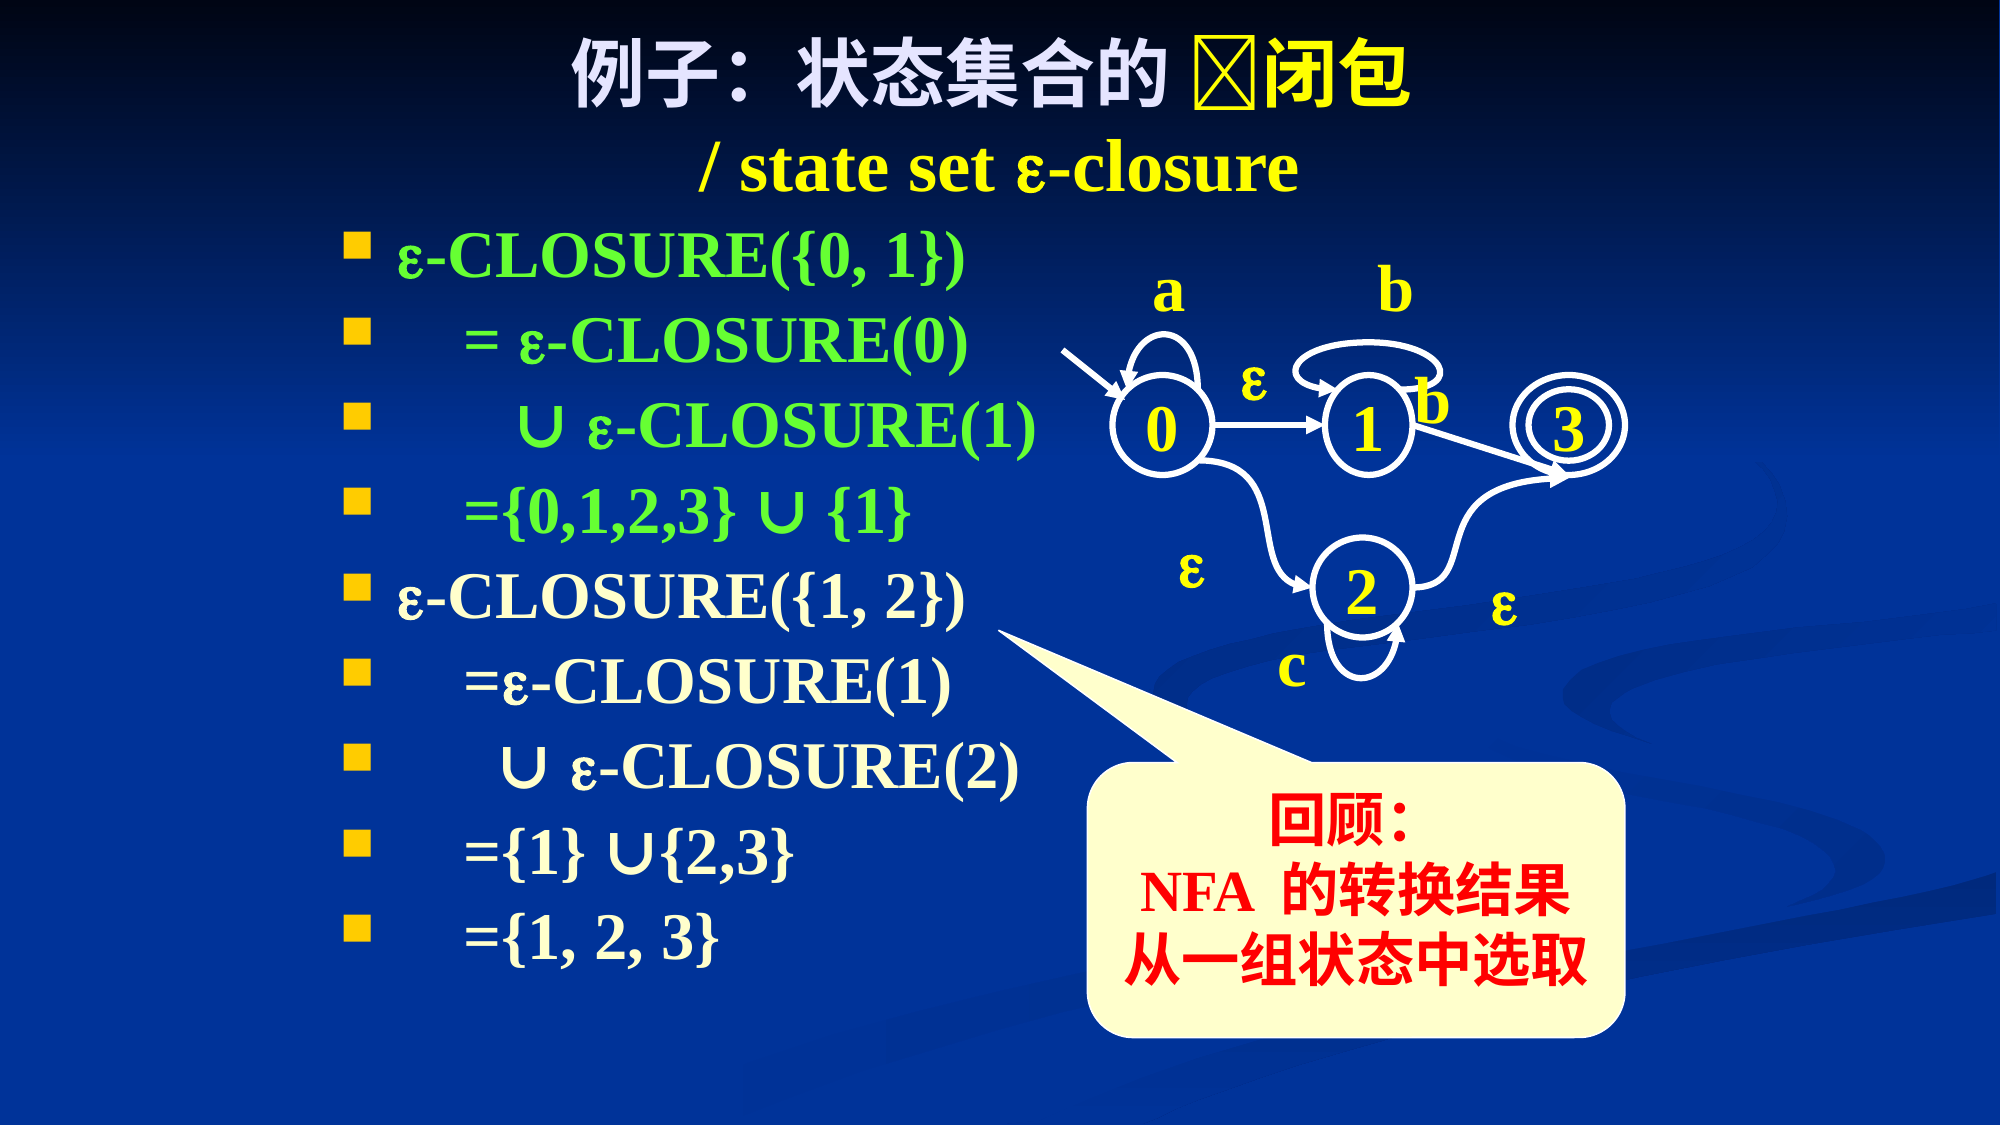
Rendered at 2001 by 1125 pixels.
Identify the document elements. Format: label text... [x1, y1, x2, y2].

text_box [1062, 237, 1625, 709]
title 例子：状态集合的 闭包 / state set -closure [324, 44, 1676, 188]
text_box 回顾： NFA 的转换结果从一组状态中选取 [998, 630, 1062, 678]
text_box 回顾： NFA 的转换结果从一组状态中选取 [1087, 709, 1625, 1038]
slide_number [1433, 1024, 1901, 1104]
list -CLOSURE({0, 1}) = -CLOSURE(0) ∪ -CLOSURE(1) ={0,1,2,3} ∪ {1} -CLOSURE({1, 2}) =-CLOSURE(1) ∪ -CLOSURE(2) ={1} ∪{2,3} ={1, 2, 3} [324, 212, 1163, 1006]
